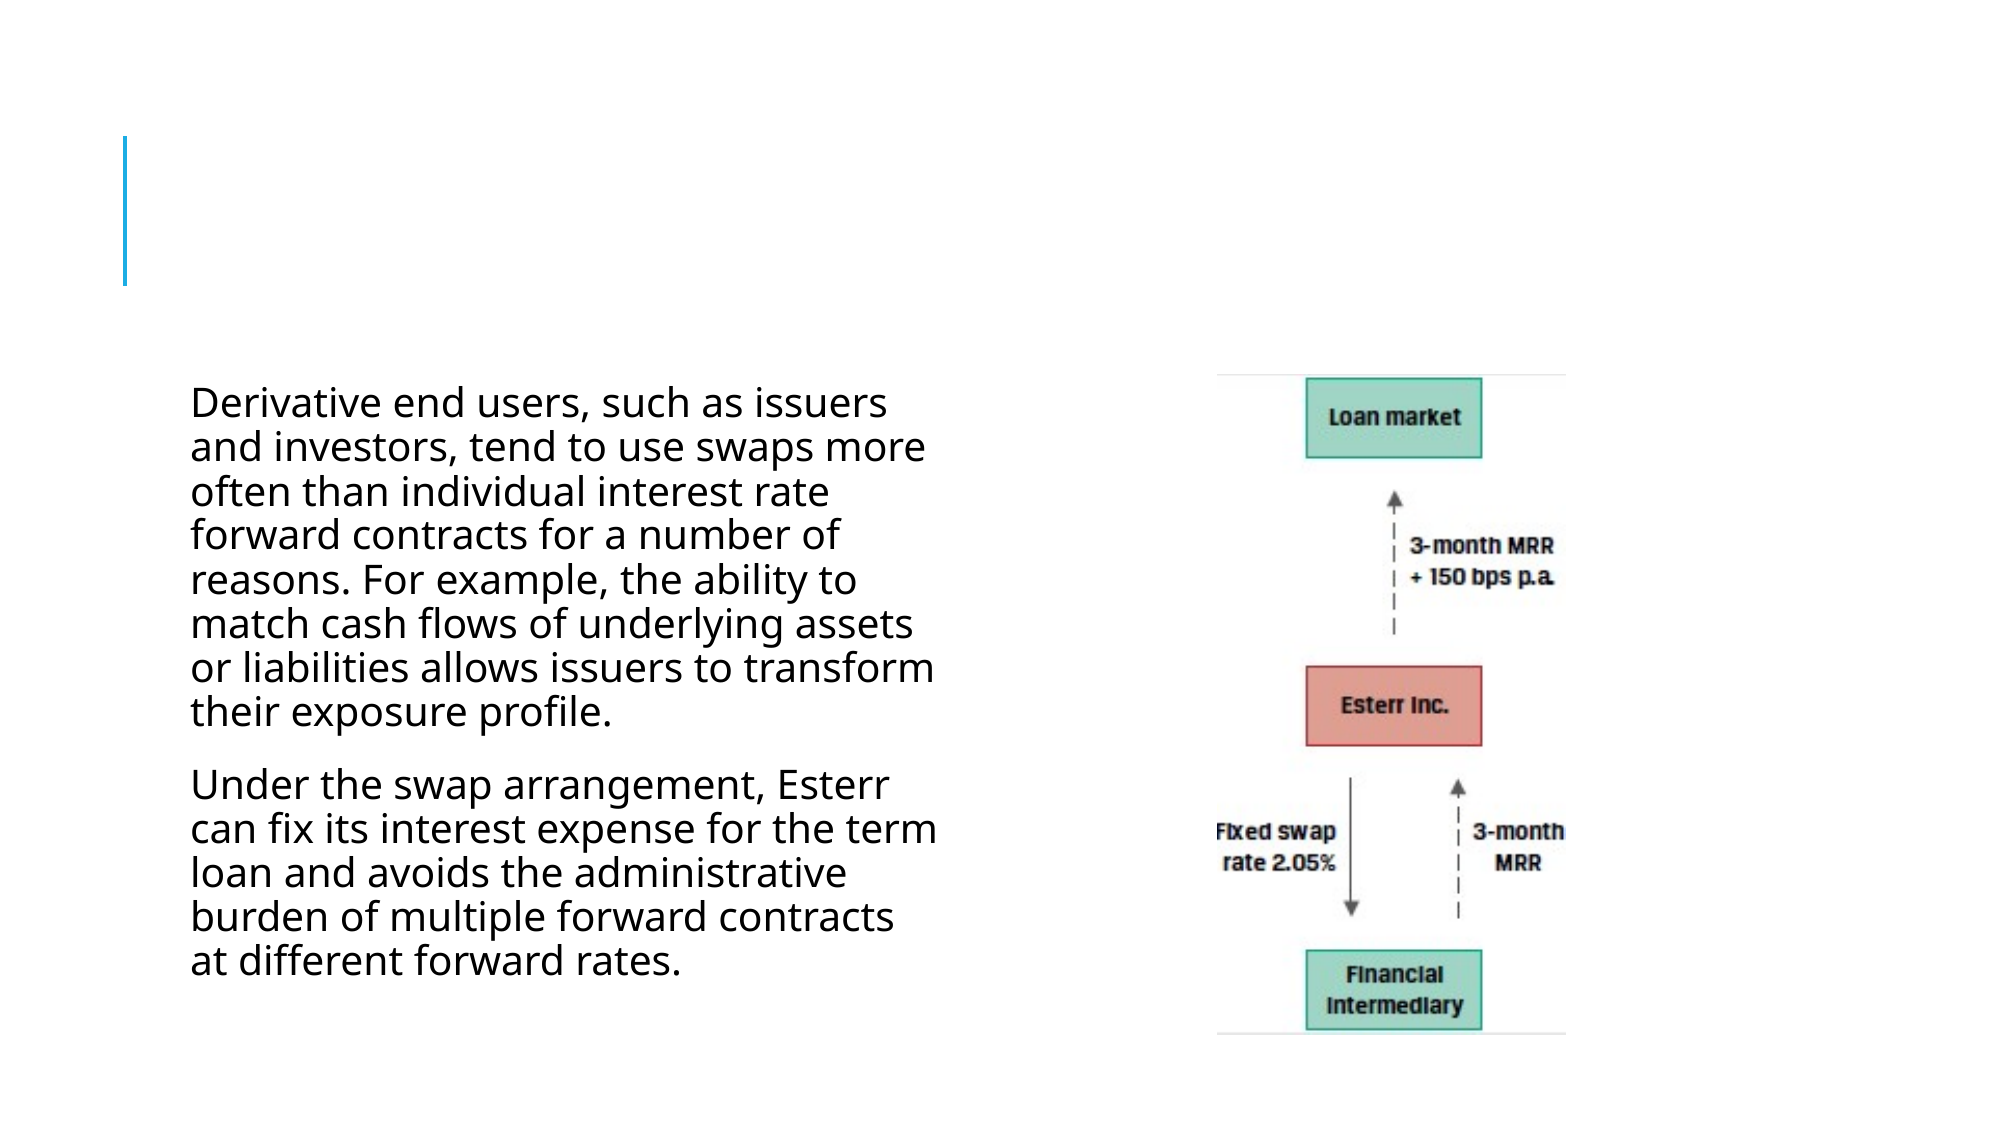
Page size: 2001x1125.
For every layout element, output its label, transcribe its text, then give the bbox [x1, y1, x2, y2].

list Derivative end users, such as issuers and investors, tend to use swaps more often than individual interest rate forward contracts for a number of reasons. For example, the ability to match cash flows of underlying assets or liabilities allows issuers to transform their exposure profile. Under the swap arrangement, Esterr can fix its interest expense for the term loan and avoids the administrative burden of multiple forward contracts at different forward rates. [168, 375, 948, 1035]
picture [1217, 374, 1566, 1036]
